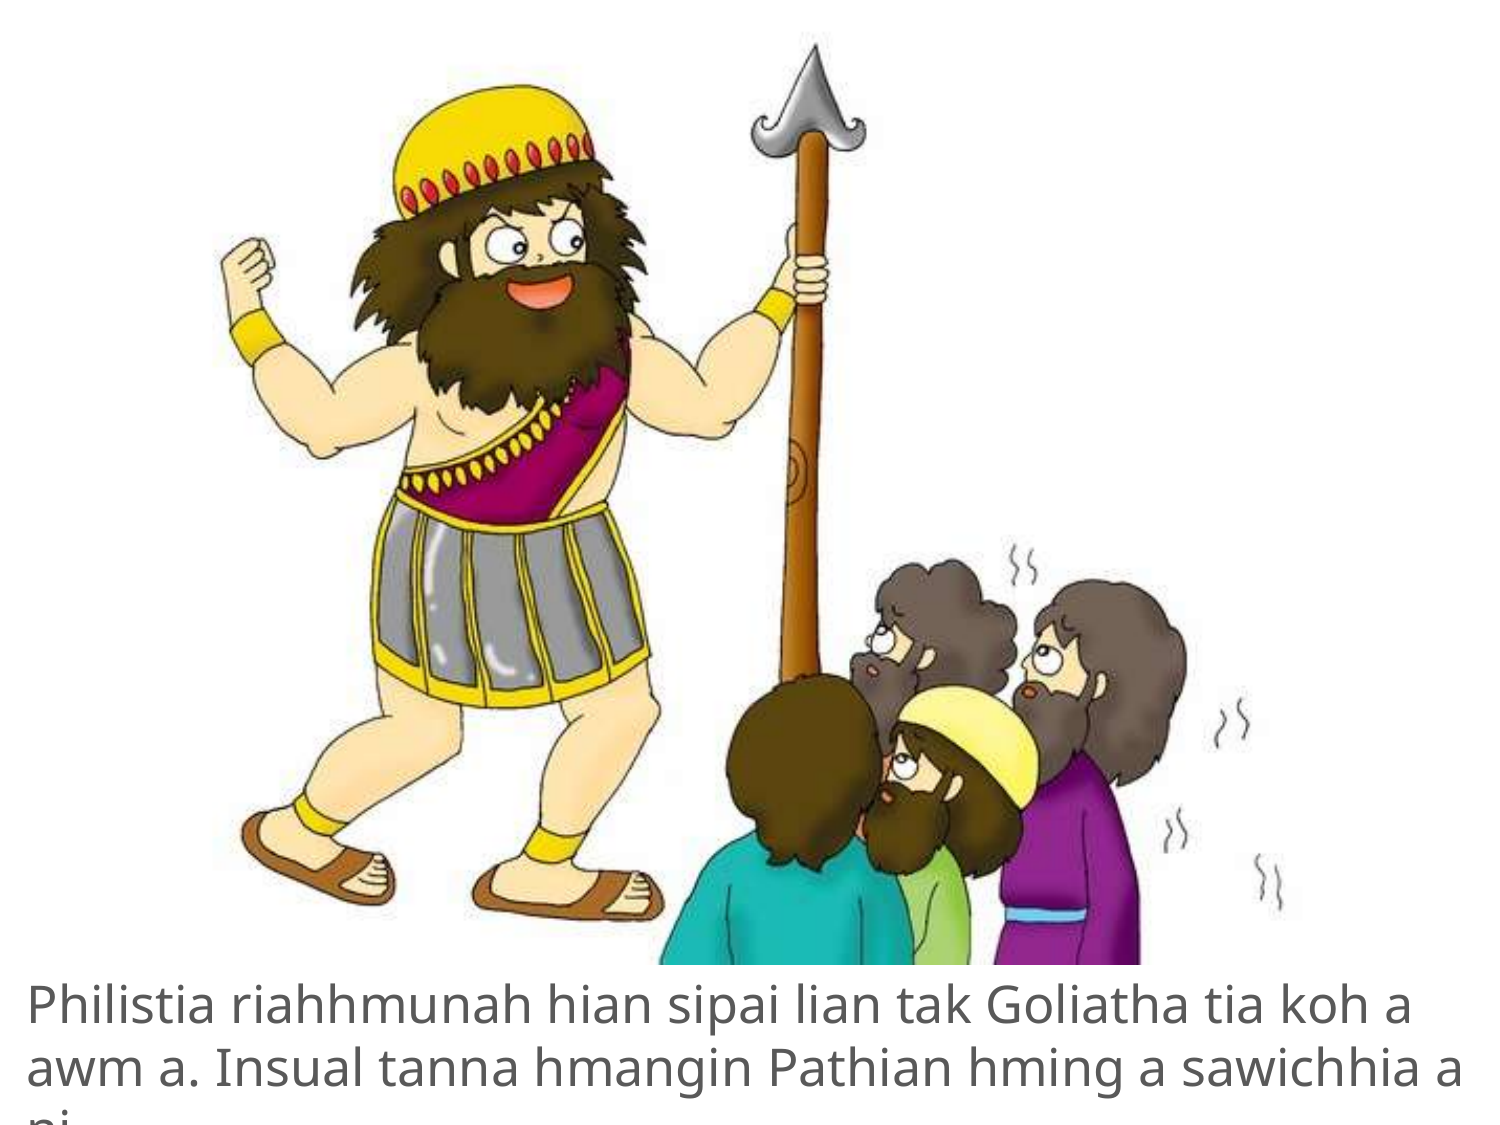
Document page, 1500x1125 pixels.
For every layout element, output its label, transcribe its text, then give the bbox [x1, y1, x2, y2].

picture [79, 0, 1442, 965]
text_box Philistia riahhmunah hian sipai lian tak Goliatha tia koh a awm a. Insual tanna hmangin Pathian hming a sawichhia a ni. [11, 964, 1483, 1125]
